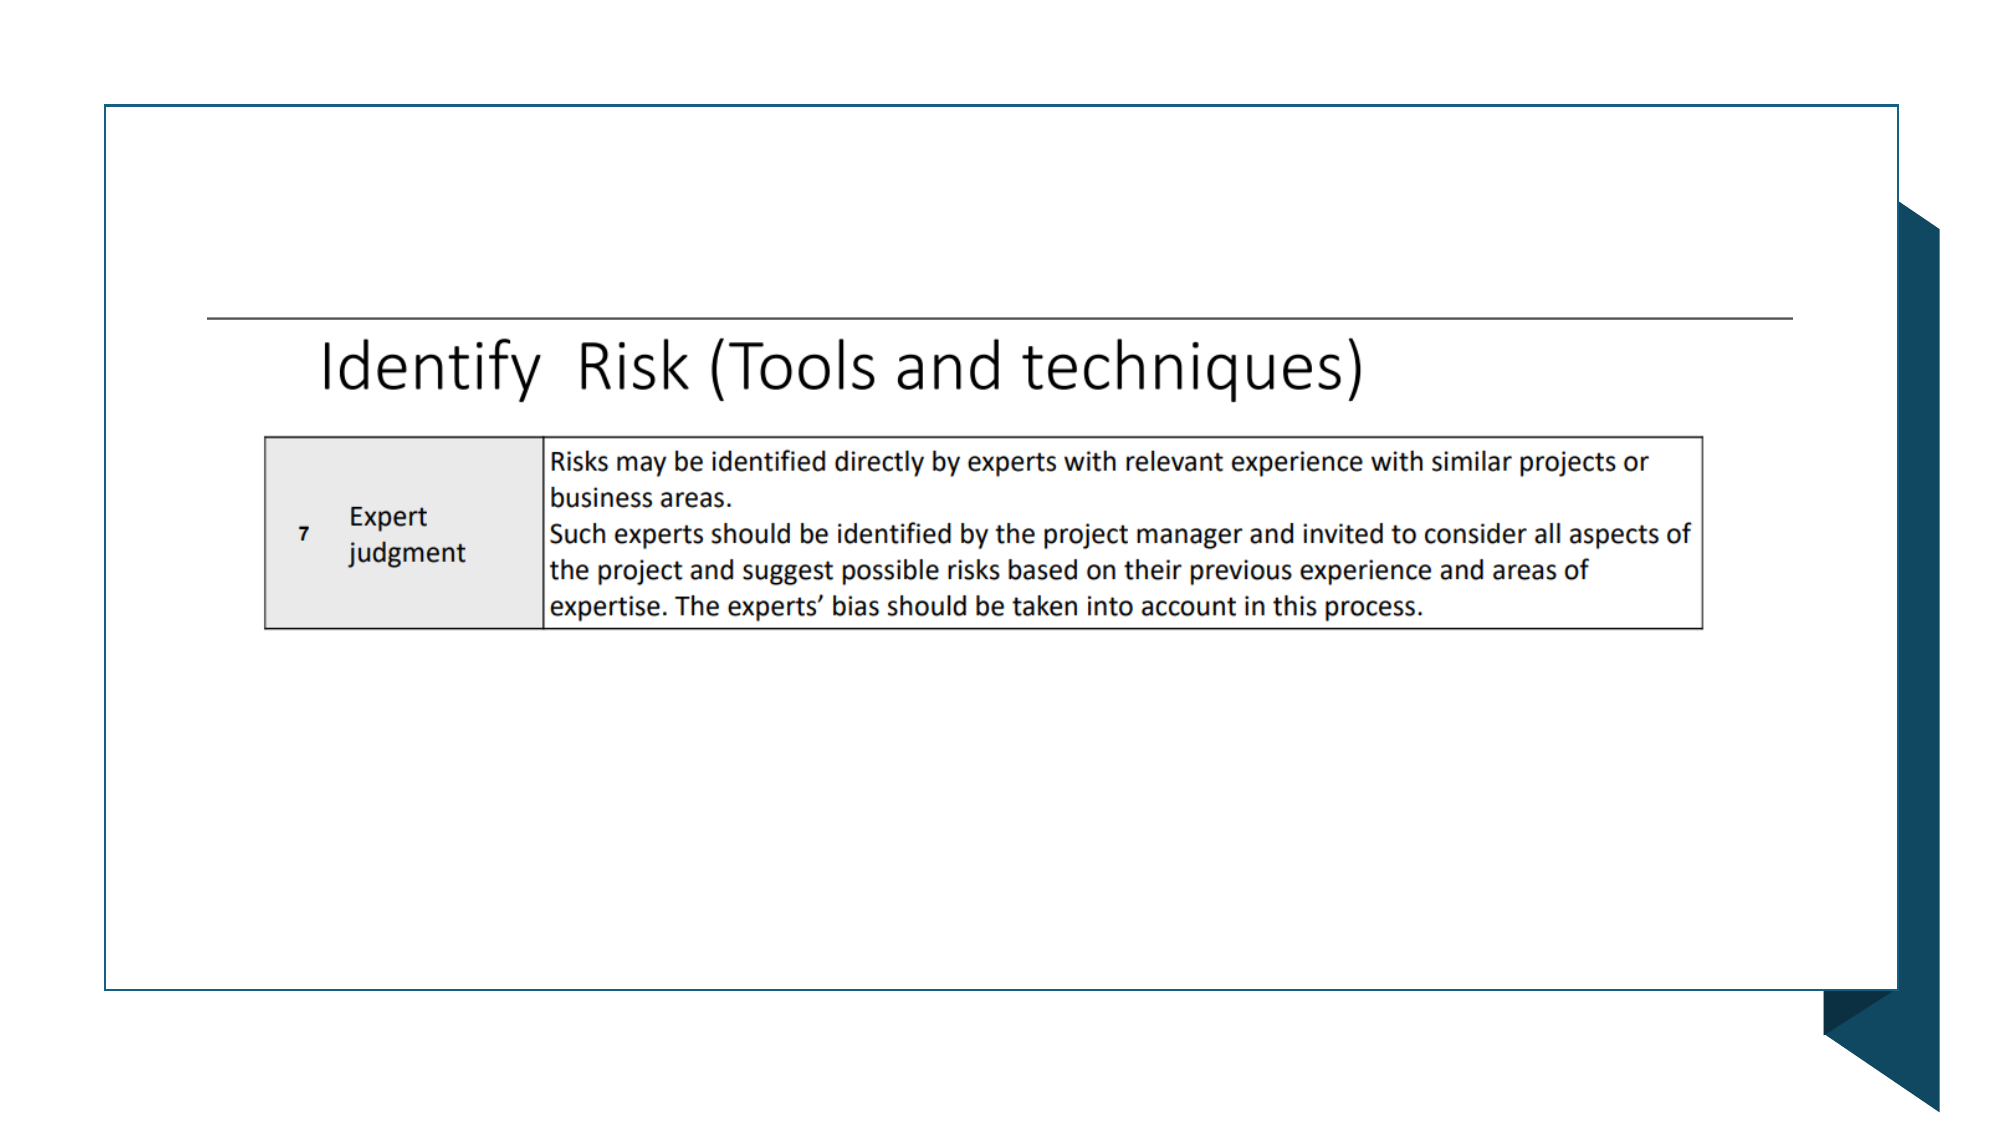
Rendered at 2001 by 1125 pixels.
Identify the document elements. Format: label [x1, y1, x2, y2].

text_box [104, 105, 1899, 990]
text_box [1825, 201, 1940, 1113]
text_box [1823, 990, 1893, 1036]
list [206, 315, 1794, 781]
